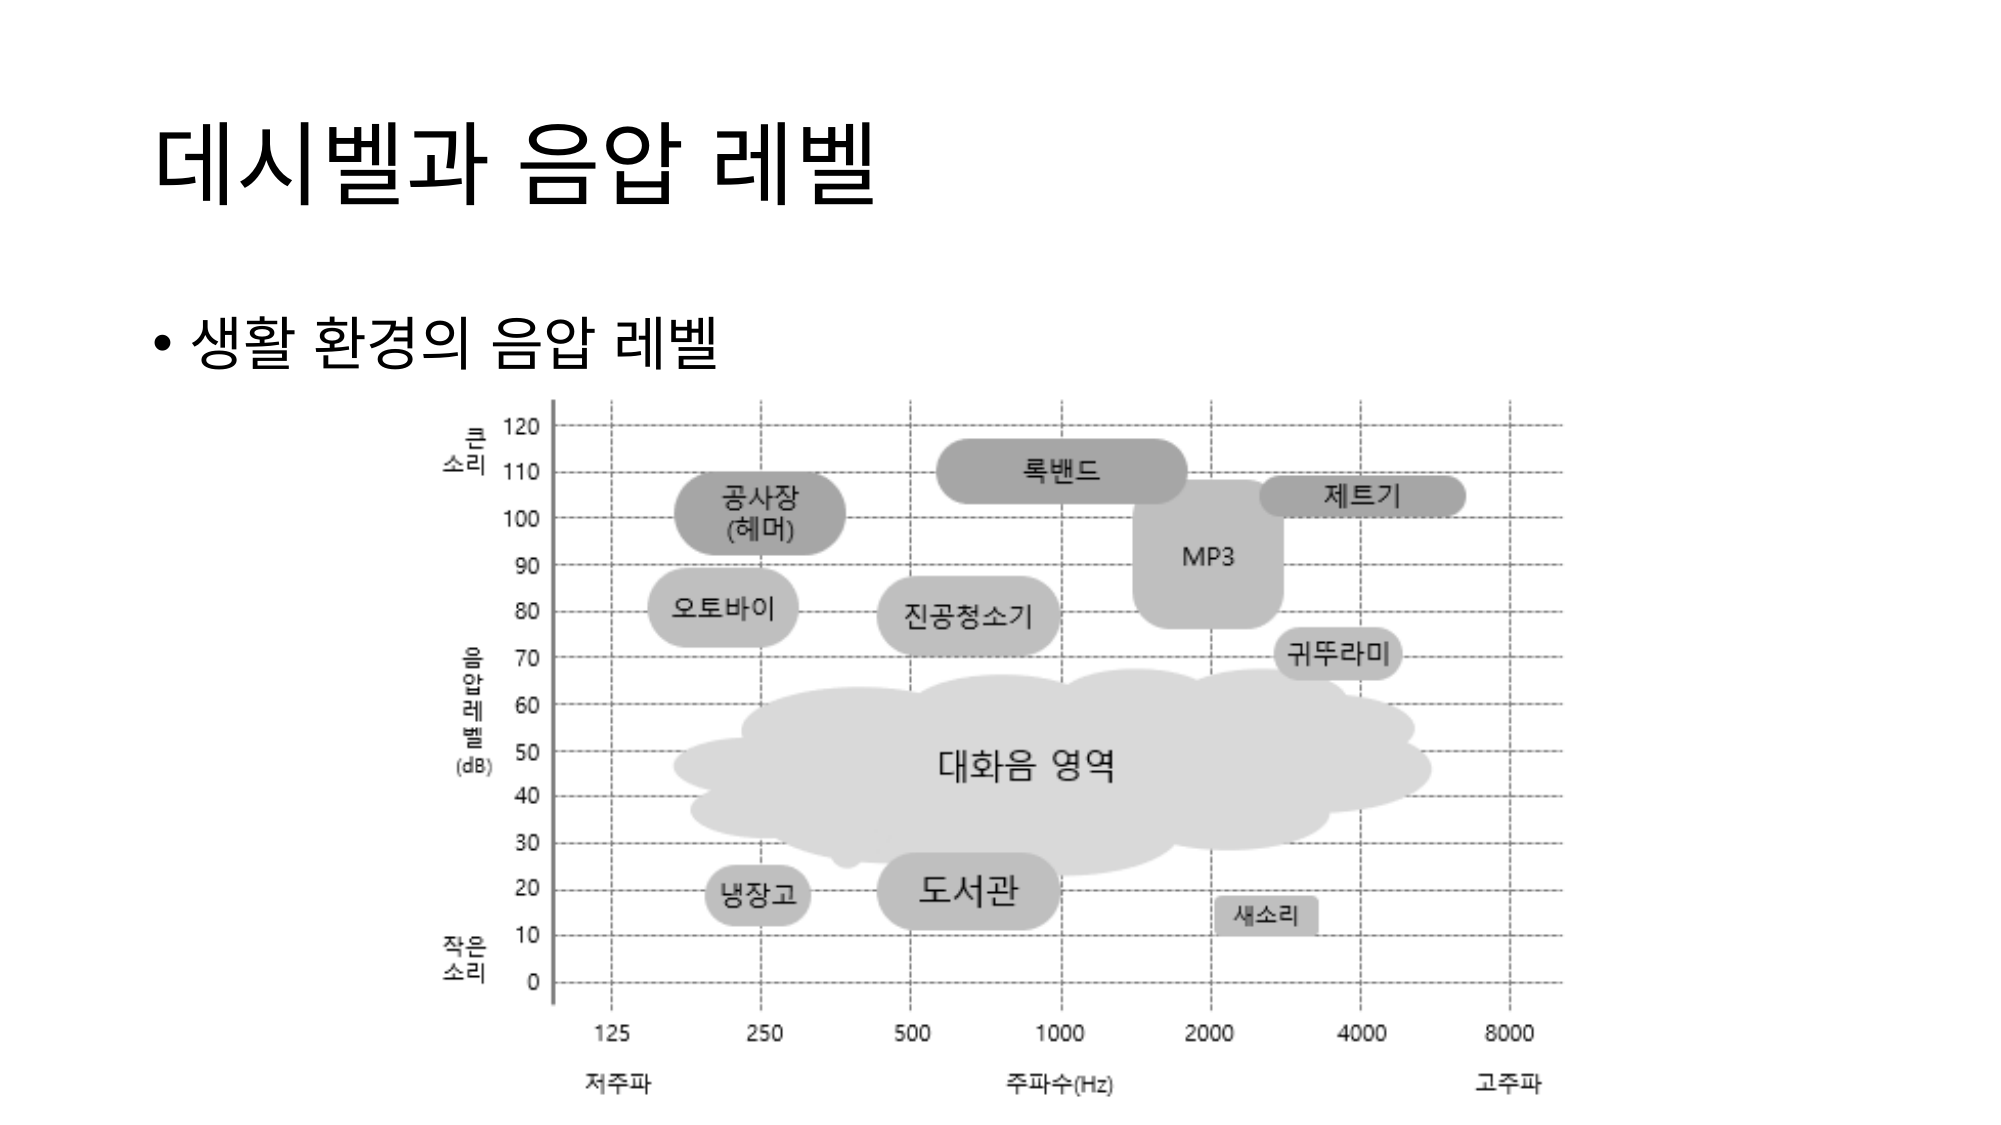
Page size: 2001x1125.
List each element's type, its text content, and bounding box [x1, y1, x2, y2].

title 데시벨과 음압 레벨 [137, 59, 1863, 278]
picture [429, 392, 1571, 1099]
list 생활 환경의 음압 레벨 [137, 299, 1863, 1099]
